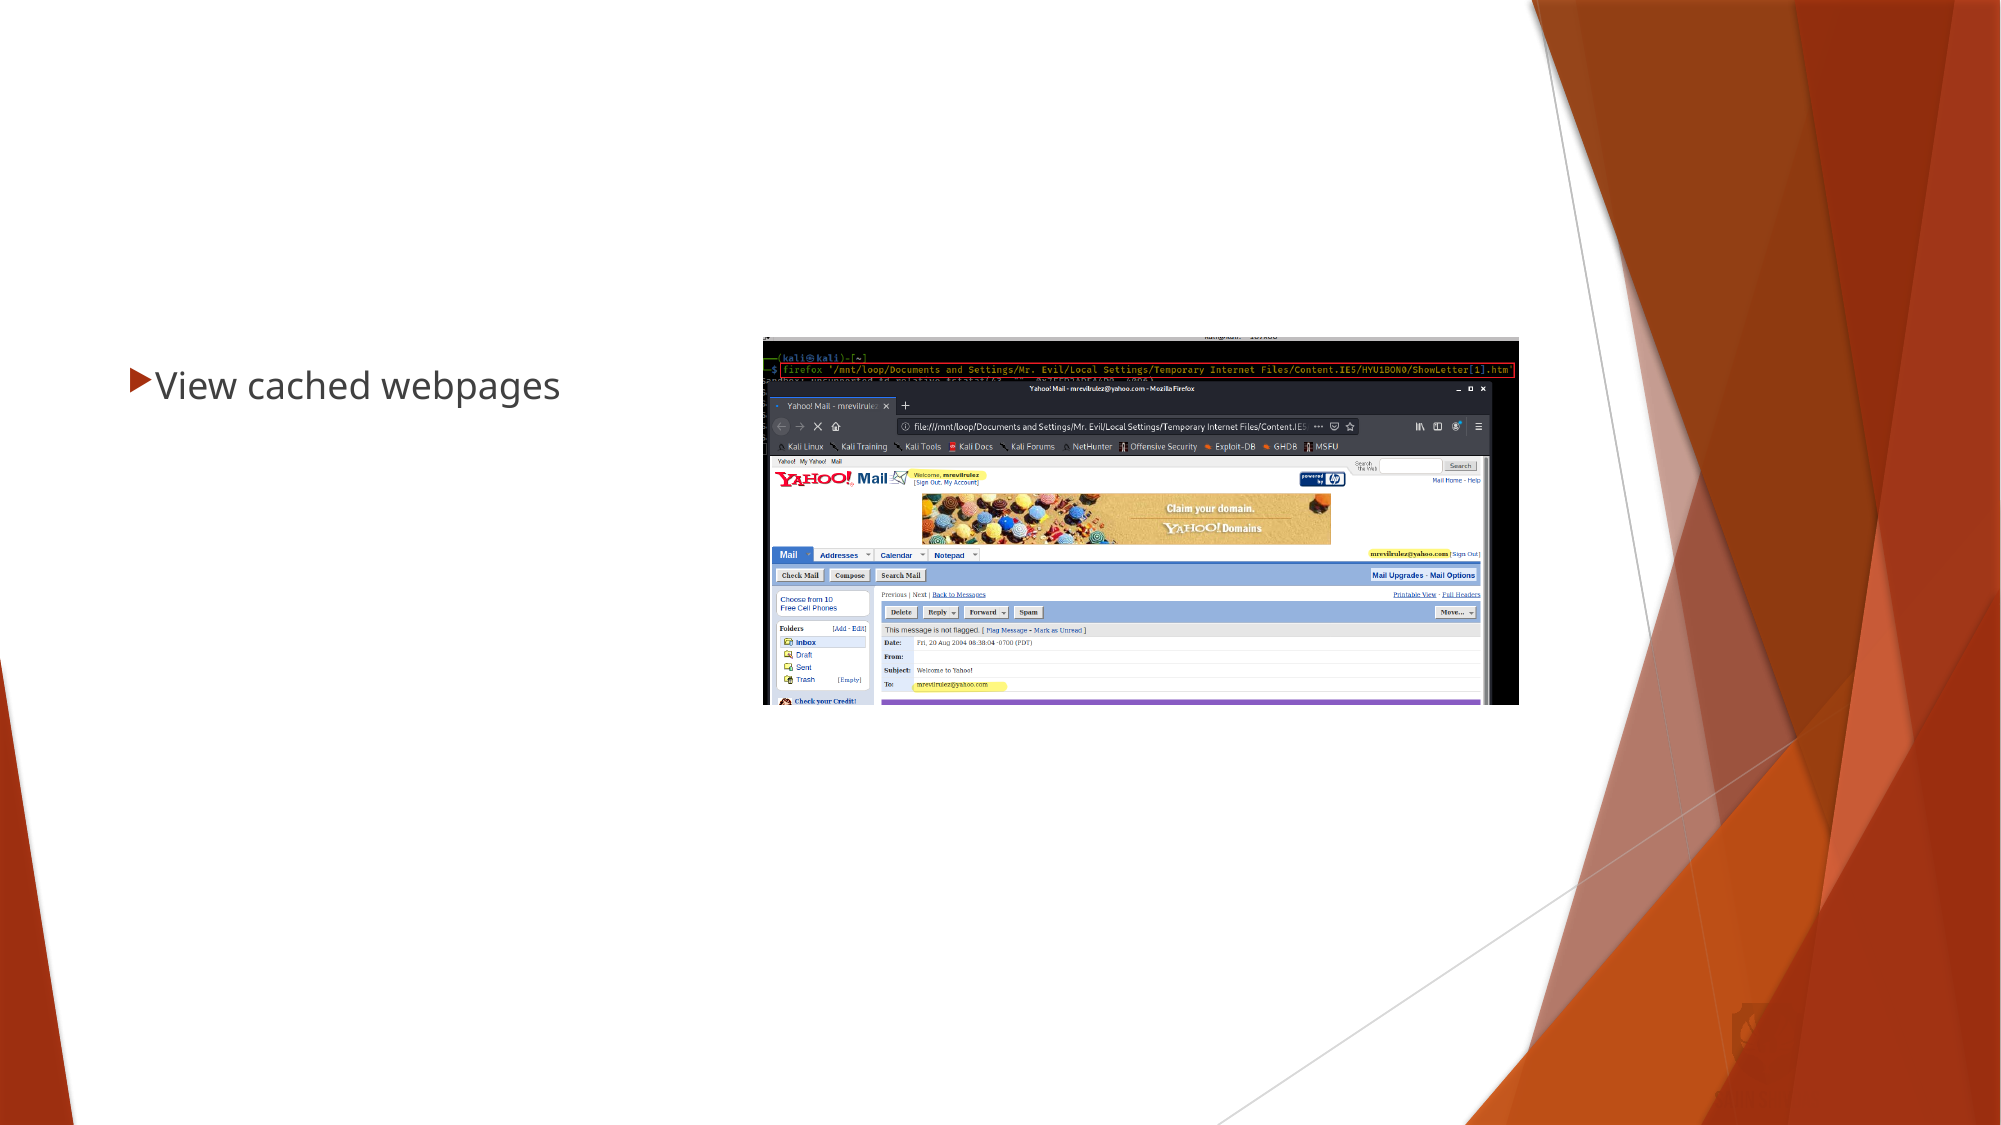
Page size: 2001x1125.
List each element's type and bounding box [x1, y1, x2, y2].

text_box [0, 0, 2000, 1125]
picture [762, 337, 1519, 705]
